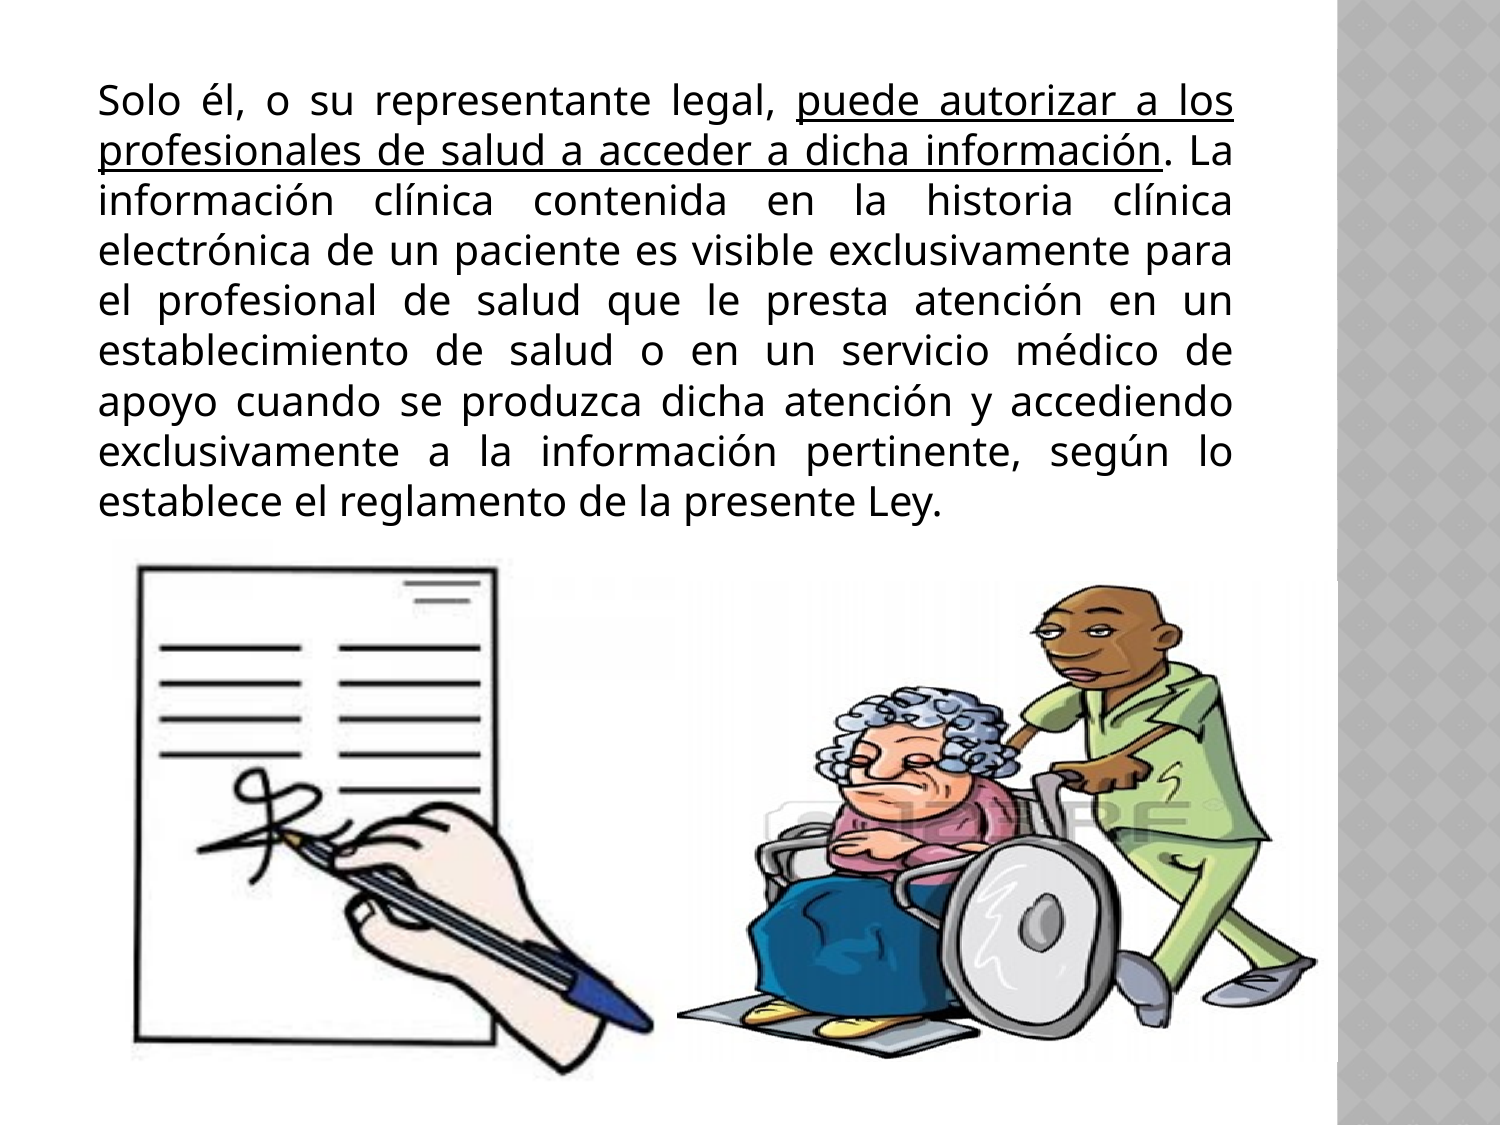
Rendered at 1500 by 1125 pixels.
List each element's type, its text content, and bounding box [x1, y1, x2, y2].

picture [681, 581, 1339, 1062]
list Solo él, o su representante legal, puede autorizar a los profesionales de salud a acceder a dicha información. La información clínica contenida en la historia clínica electrónica de un paciente es visible exclusivamente para el profesional de salud que le presta atención en un establecimiento de salud o en un servicio médico de apoyo cuando se produzca dicha atención y accediendo exclusivamente a la información pertinente, según lo establece el reglamento de la presente Ley. [64, 66, 1249, 847]
picture [111, 539, 677, 1105]
